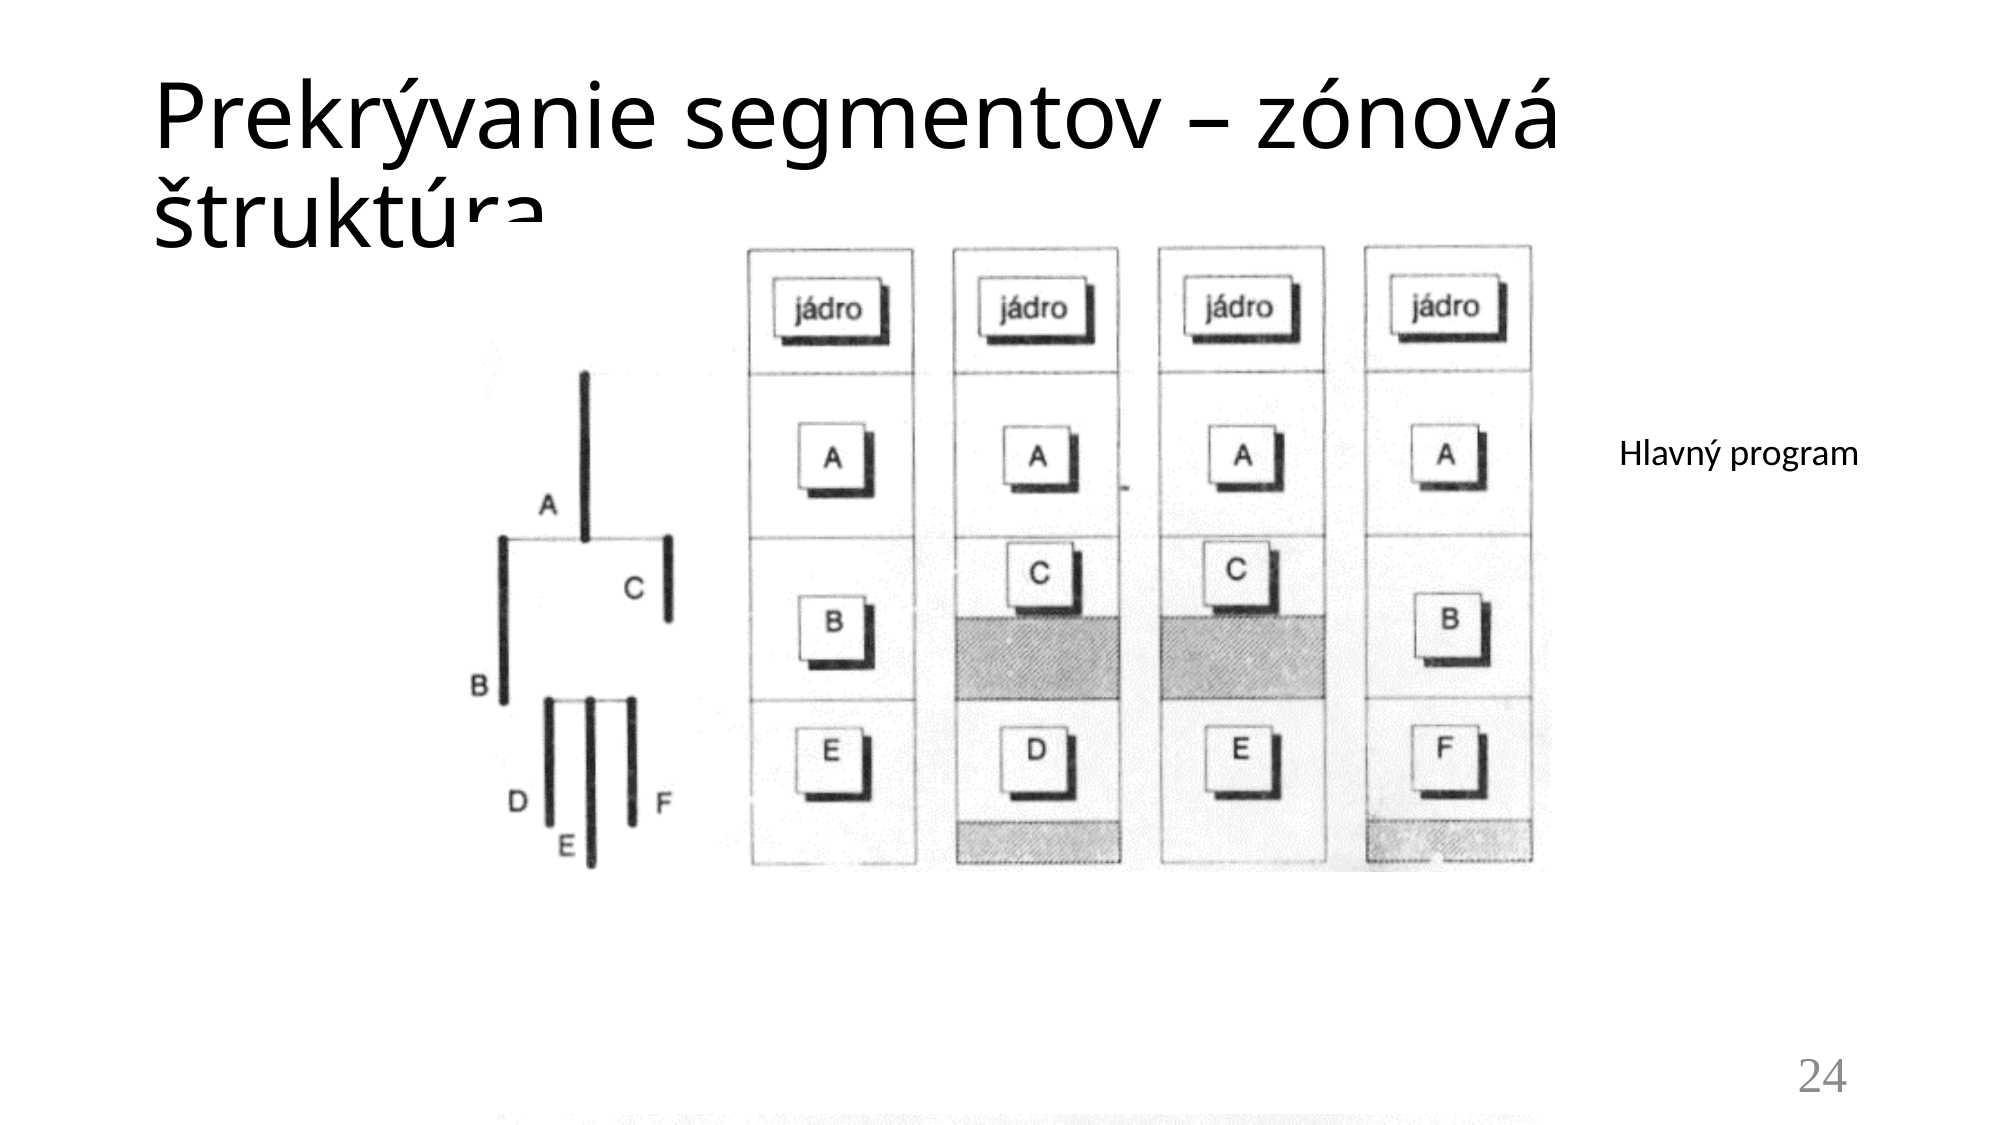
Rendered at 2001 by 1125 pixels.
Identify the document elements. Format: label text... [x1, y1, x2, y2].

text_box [390, 222, 1552, 1125]
title Prekrývanie segmentov – zónová štruktúra [137, 59, 1863, 278]
slide_number 24 [1552, 1042, 1863, 1103]
text_box Hlavný program [1604, 420, 1875, 481]
